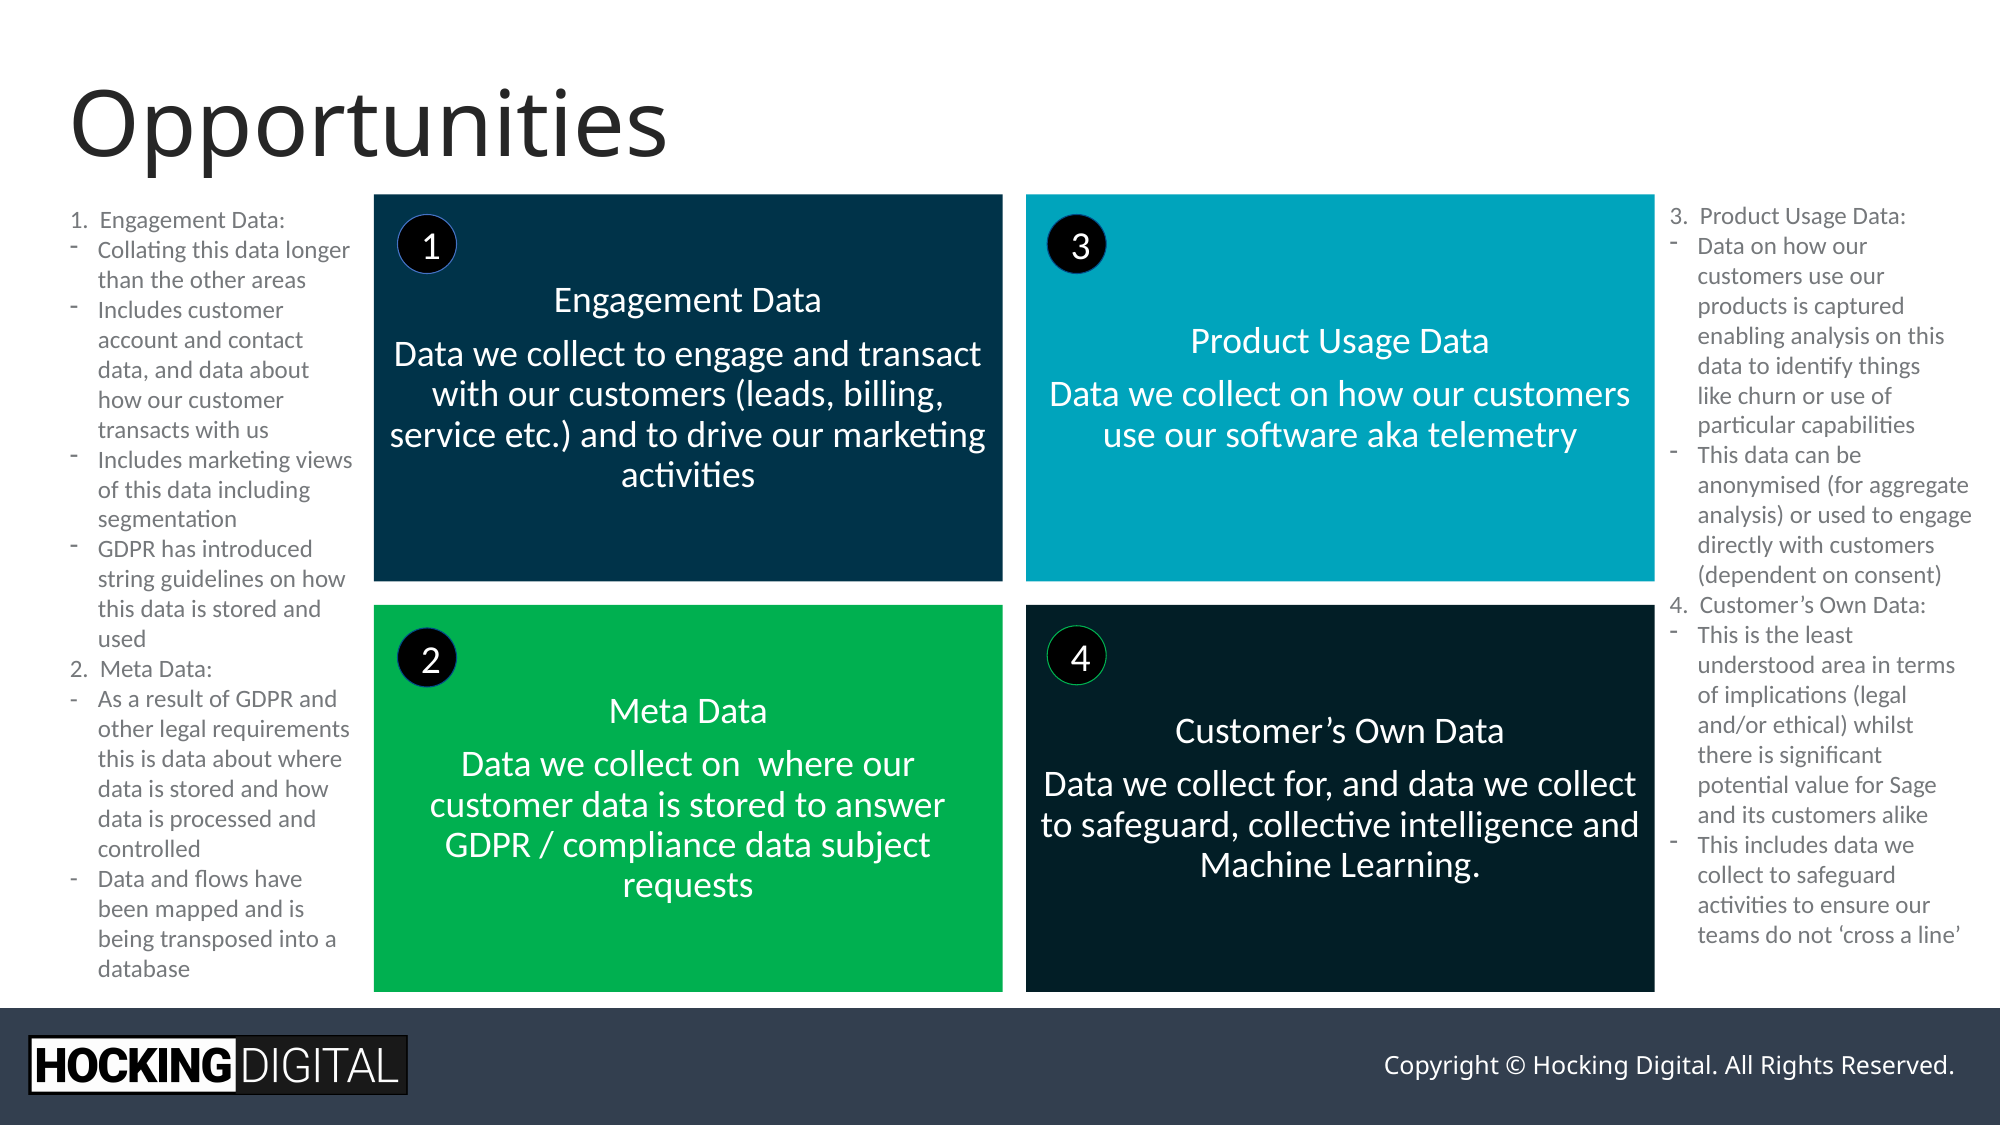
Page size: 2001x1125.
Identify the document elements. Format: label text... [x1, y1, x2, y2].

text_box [373, 187, 1655, 999]
text_box 3. Product Usage Data: Data on how our customers use our products is captured enabling analysis on this data to identify things like churn or use of particular capabilities This data can be anonymised (for aggregate analysis) or used to engage directly with customers (dependent on consent) 4. Customer’s Own Data: This is the least understood area in terms of implications (legal and/or ethical) whilst there is significant potential value for Sage and its customers alike This includes data we collect to safeguard activities to ensure our teams do not ‘cross a line’ [1654, 192, 1989, 1016]
title Opportunities [53, 59, 1942, 194]
picture [28, 1035, 408, 1095]
text_box Engagement Data: Collating this data longer than the other areas Includes customer account and contact data, and data about how our customer transacts with us Includes marketing views of this data including segmentation GDPR has introduced string guidelines on how this data is stored and used Meta Data: As a result of GDPR and other legal requirements this is data about where data is stored and how data is processed and controlled Data and flows have been mapped and is being transposed into a database [55, 196, 374, 1050]
